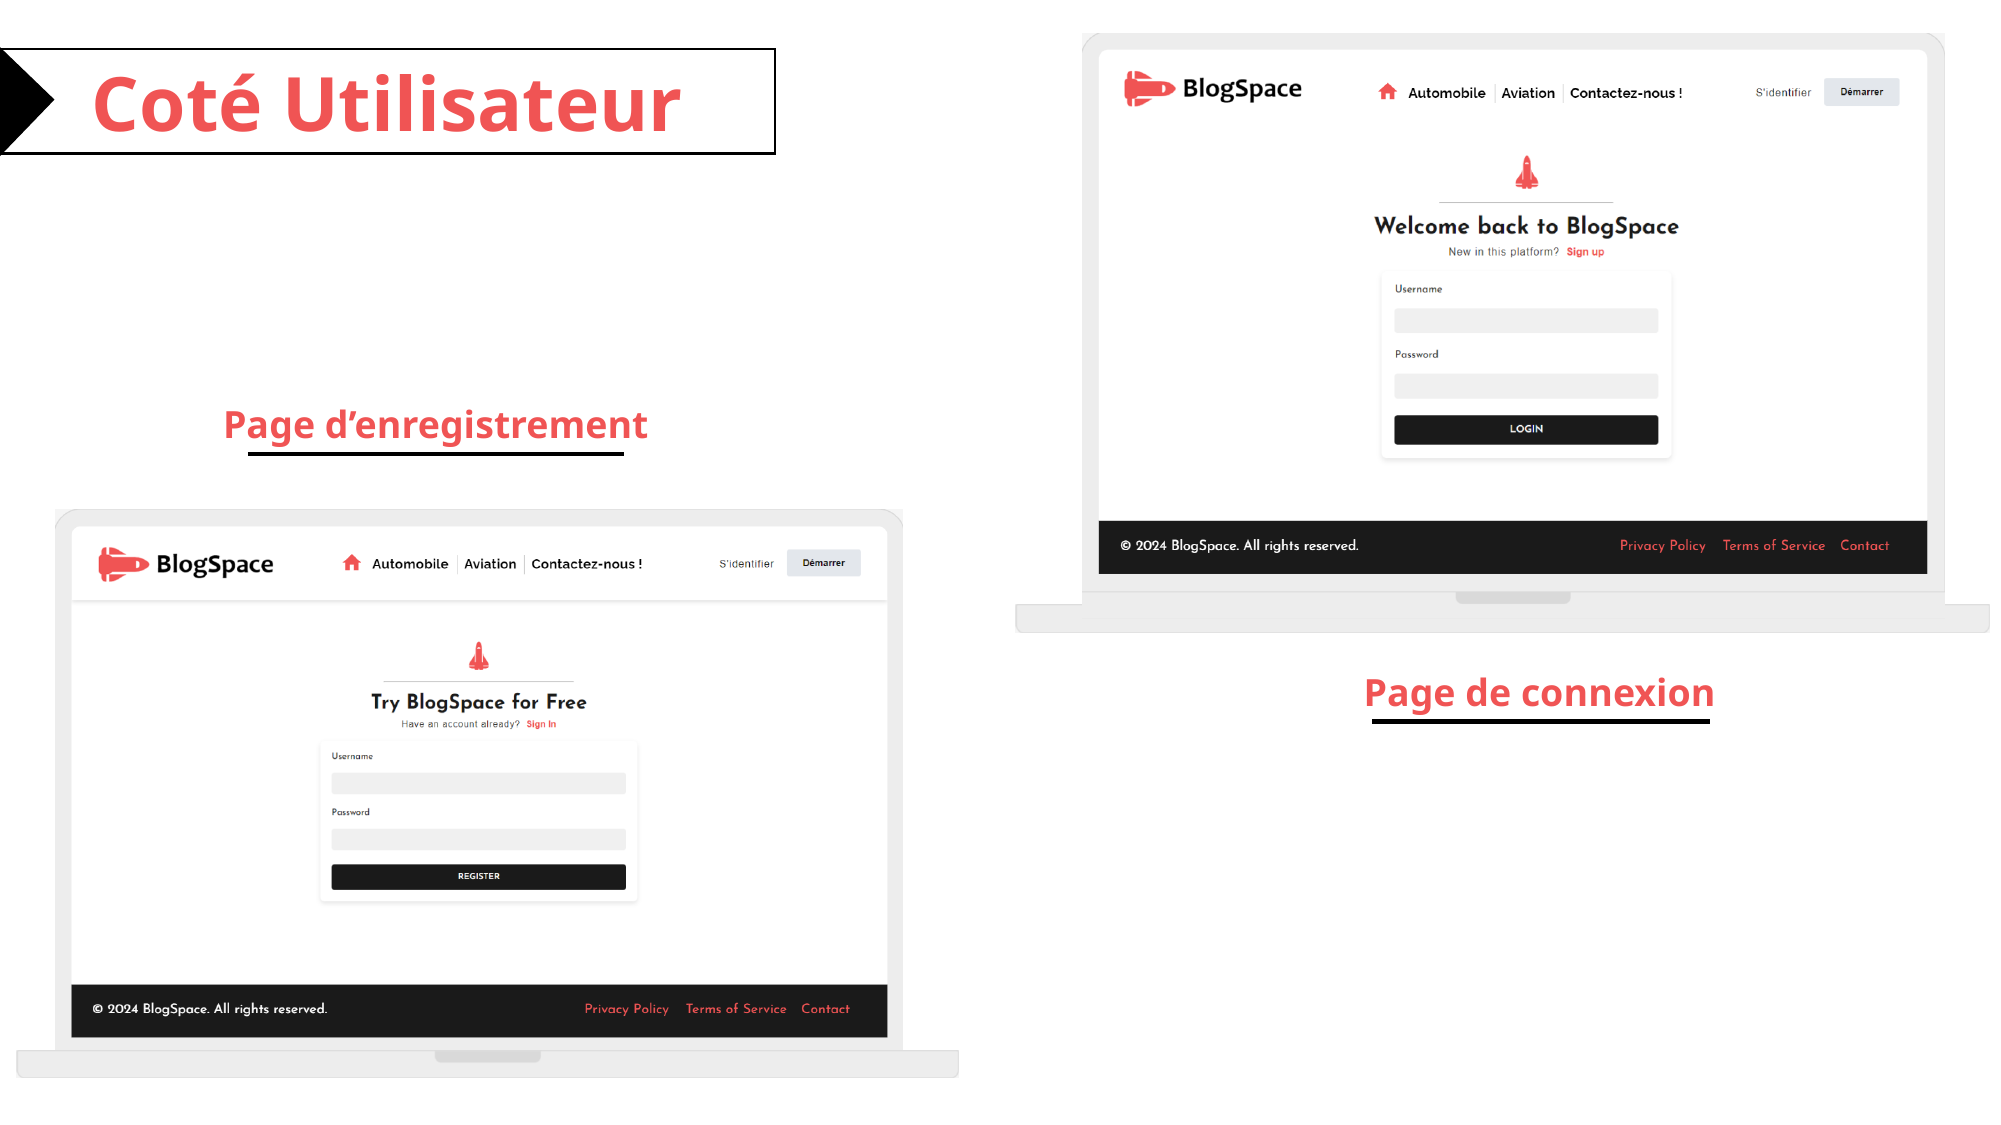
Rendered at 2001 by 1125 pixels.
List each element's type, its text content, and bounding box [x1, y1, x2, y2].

text_box [0, 48, 54, 155]
text_box Page de connexion [1256, 661, 1824, 721]
picture [16, 509, 959, 1078]
picture [1015, 33, 1990, 633]
text_box Page d’enregistrement [152, 393, 720, 454]
text_box Coté Utilisateur [1, 48, 775, 154]
